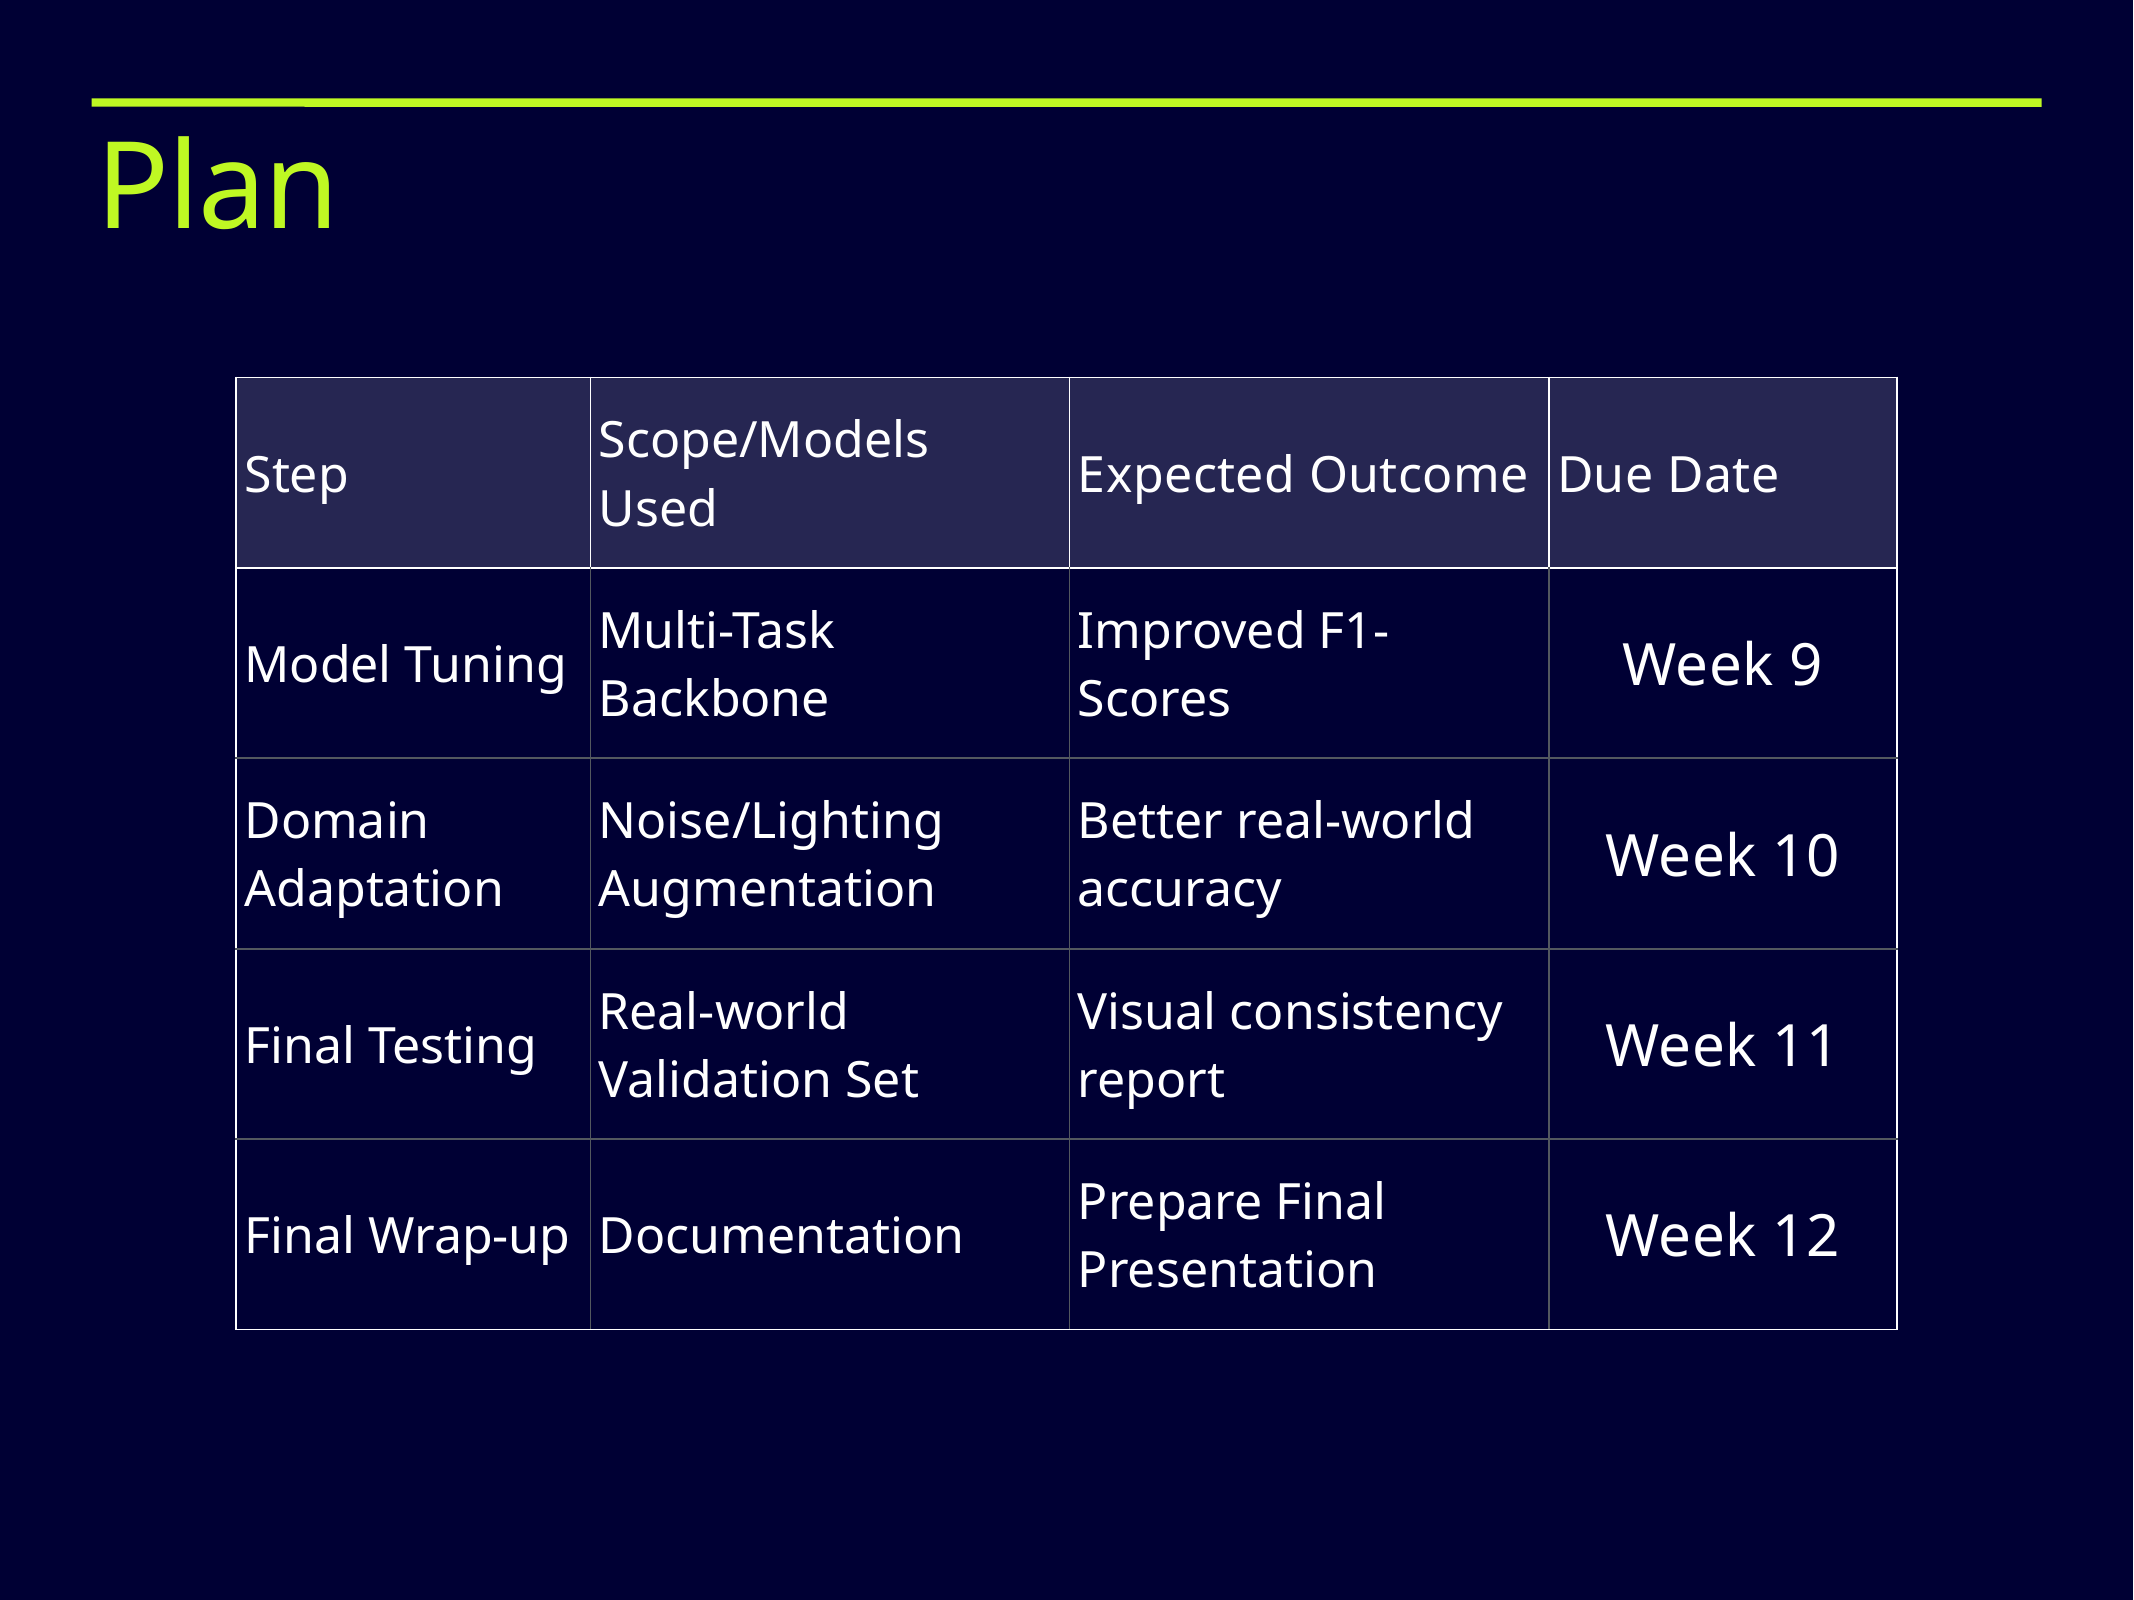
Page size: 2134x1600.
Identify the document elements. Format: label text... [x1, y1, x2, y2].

table_cell Domain Adaptation [237, 759, 590, 948]
table_header Step [237, 378, 590, 567]
table_cell Documentation [591, 1140, 1069, 1329]
table_cell Real-world Validation Set [591, 950, 1069, 1138]
table_cell Week 10 [1550, 759, 1896, 948]
table_cell Model Tuning [237, 569, 590, 757]
table_cell Prepare Final Presentation [1070, 1140, 1548, 1329]
table_cell Improved F1-Scores [1070, 569, 1548, 757]
table_cell Noise/Lighting Augmentation [591, 759, 1069, 948]
table_cell Better real-world accuracy [1070, 759, 1548, 948]
table_header Expected Outcome [1070, 378, 1548, 567]
table_cell Week 9 [1550, 569, 1896, 757]
table_header Scope/Models Used [591, 378, 1069, 567]
table_cell Week 11 [1550, 950, 1896, 1138]
table_cell Multi-Task Backbone [591, 569, 1069, 757]
title Plan [87, 127, 2047, 358]
table_header Due Date [1550, 378, 1896, 567]
table_cell Visual consistency report [1070, 950, 1548, 1138]
table_cell Week 12 [1550, 1140, 1896, 1329]
table_cell Final Wrap-up [237, 1140, 590, 1329]
table_cell Final Testing [237, 950, 590, 1138]
